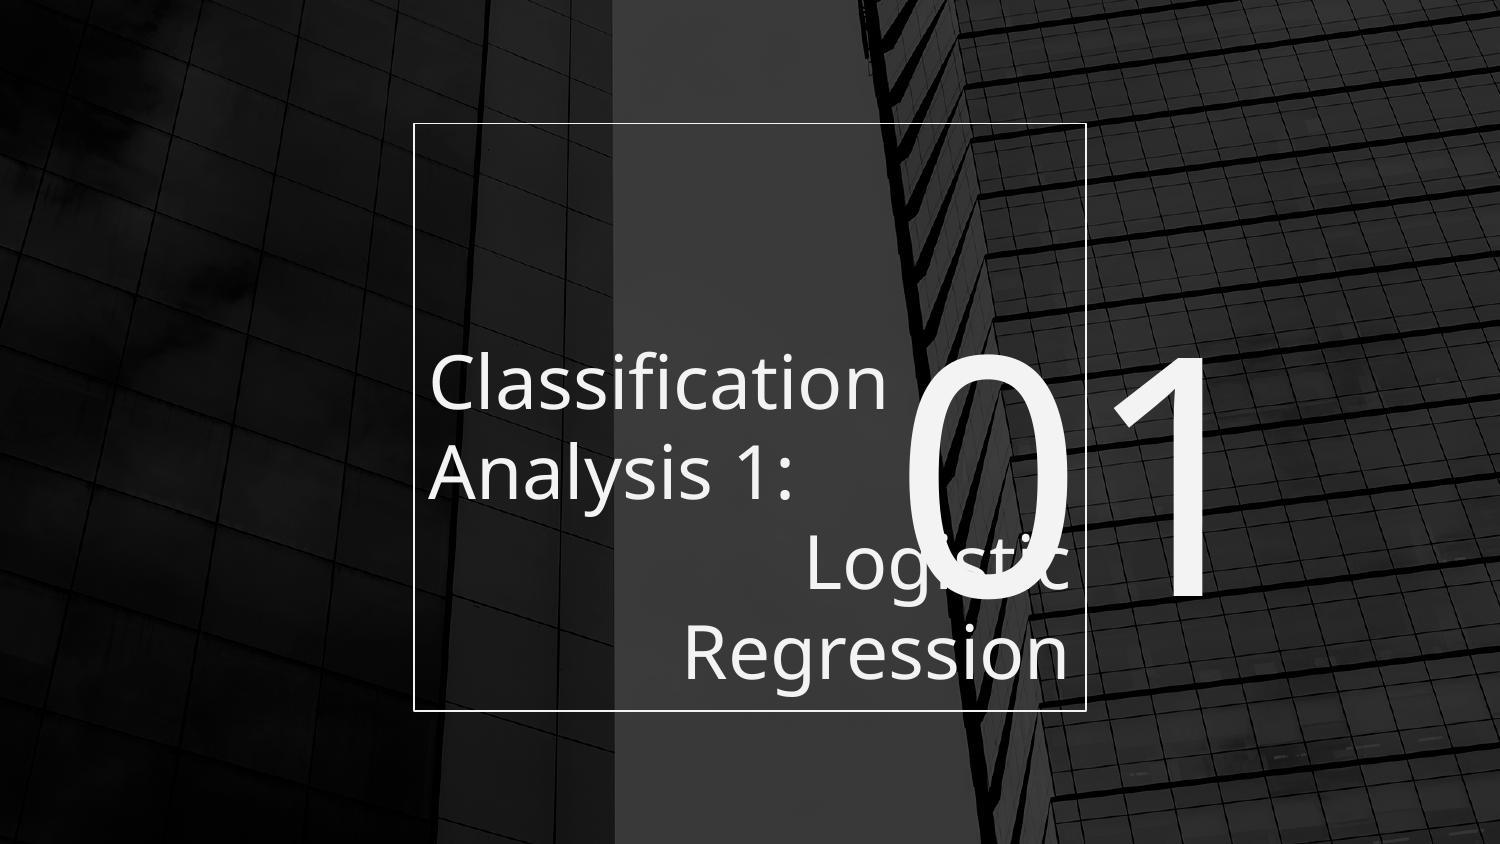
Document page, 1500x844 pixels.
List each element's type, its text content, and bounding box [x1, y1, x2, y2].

title 01 [716, 330, 1453, 597]
title Classification Analysis 1: Logistic Regression [413, 196, 1087, 710]
picture [0, 0, 1500, 844]
